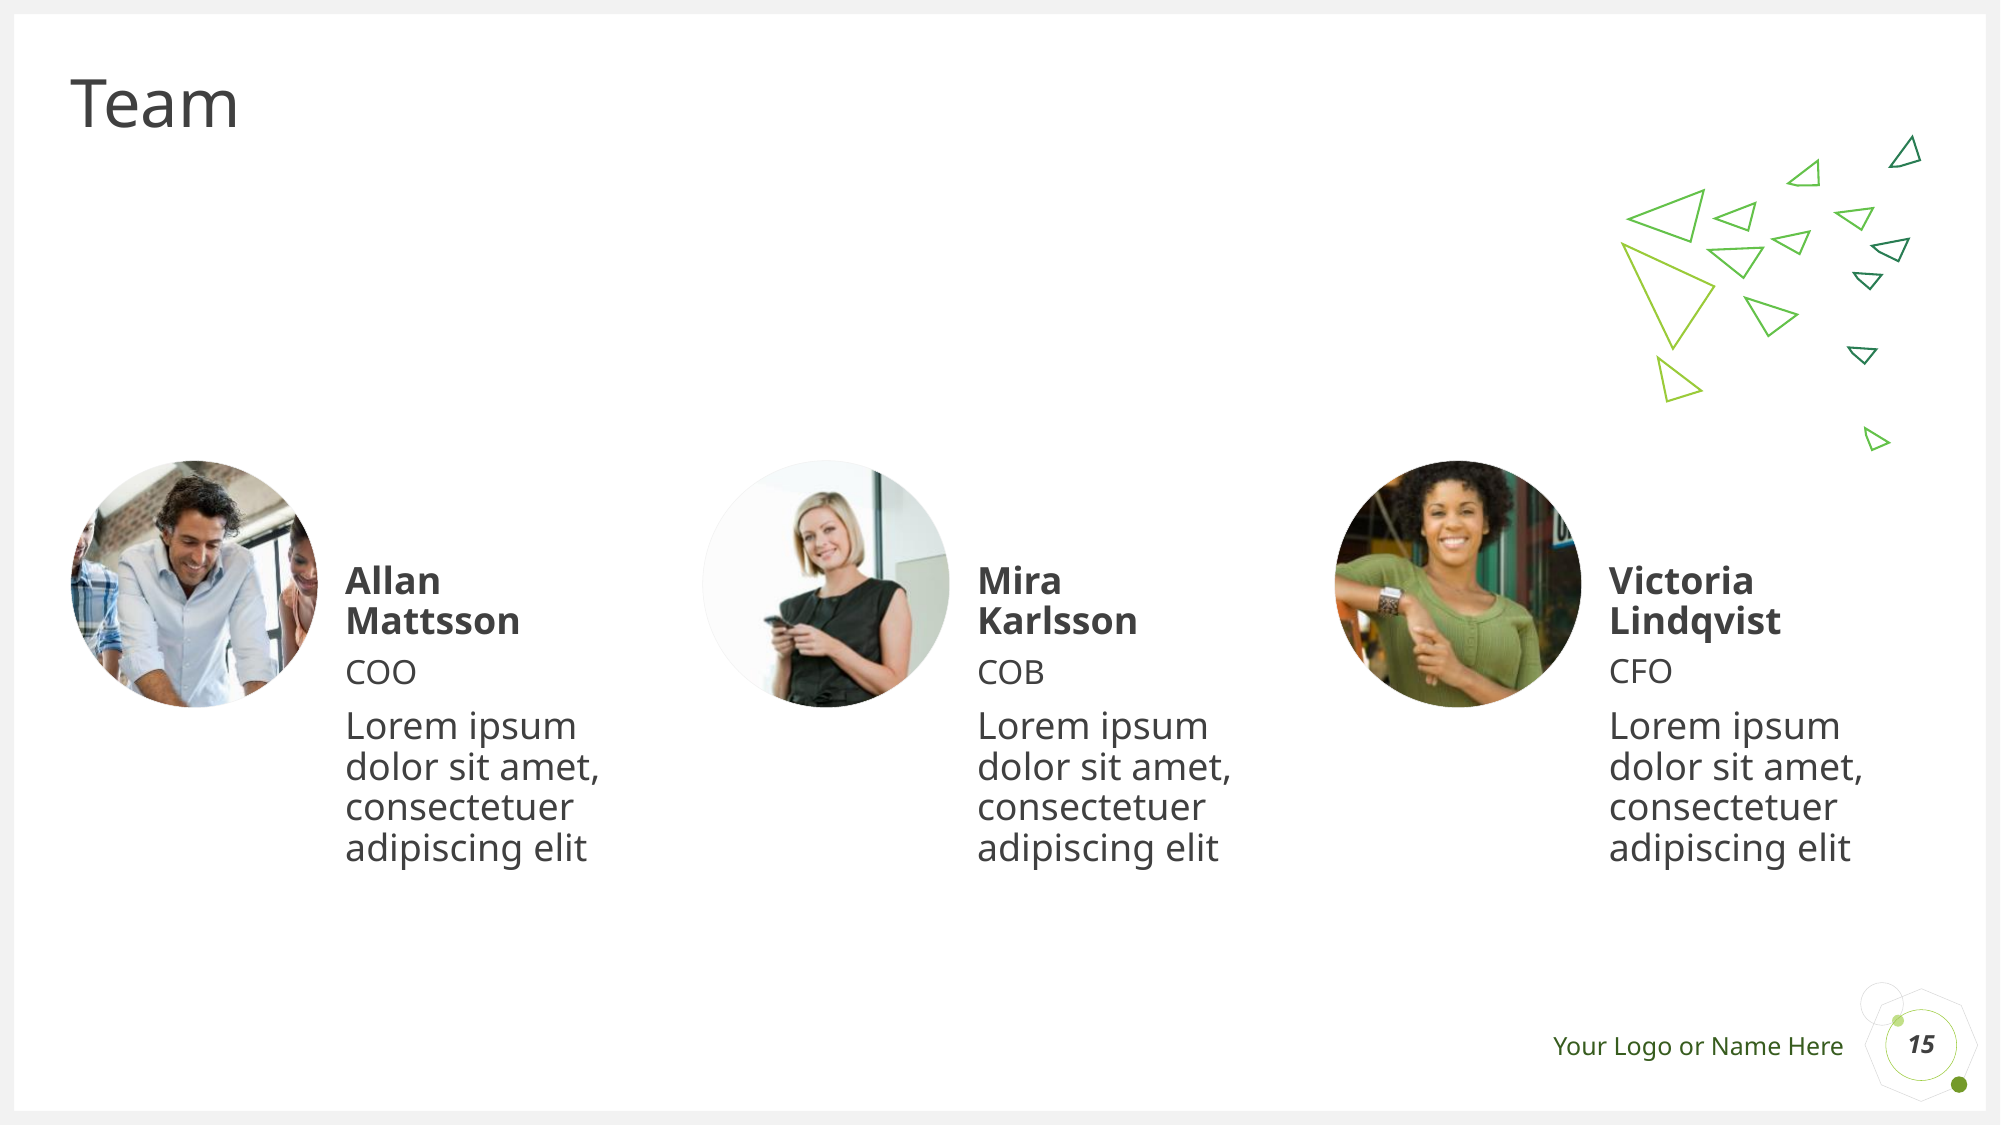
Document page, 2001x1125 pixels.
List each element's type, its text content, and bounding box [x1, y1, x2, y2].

list COO [345, 655, 668, 691]
list Lorem ipsum dolor sit amet, consectetuer adipiscing elit [977, 707, 1300, 893]
title Team [70, 70, 1932, 142]
picture [1334, 460, 1582, 708]
list Lorem ipsum dolor sit amet, consectetuer adipiscing elit [345, 707, 668, 893]
list CFO [1608, 654, 1932, 691]
list COB [977, 655, 1300, 691]
list Lorem ipsum dolor sit amet, consectetuer adipiscing elit [1608, 707, 1934, 894]
list Allan Mattsson [345, 561, 668, 645]
list Mira Karlsson [977, 561, 1300, 645]
picture [70, 460, 318, 708]
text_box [1617, 136, 1922, 451]
picture [702, 460, 950, 708]
slide_number 15 [1885, 1009, 1957, 1081]
list Victoria Lindqvist [1608, 561, 1932, 645]
